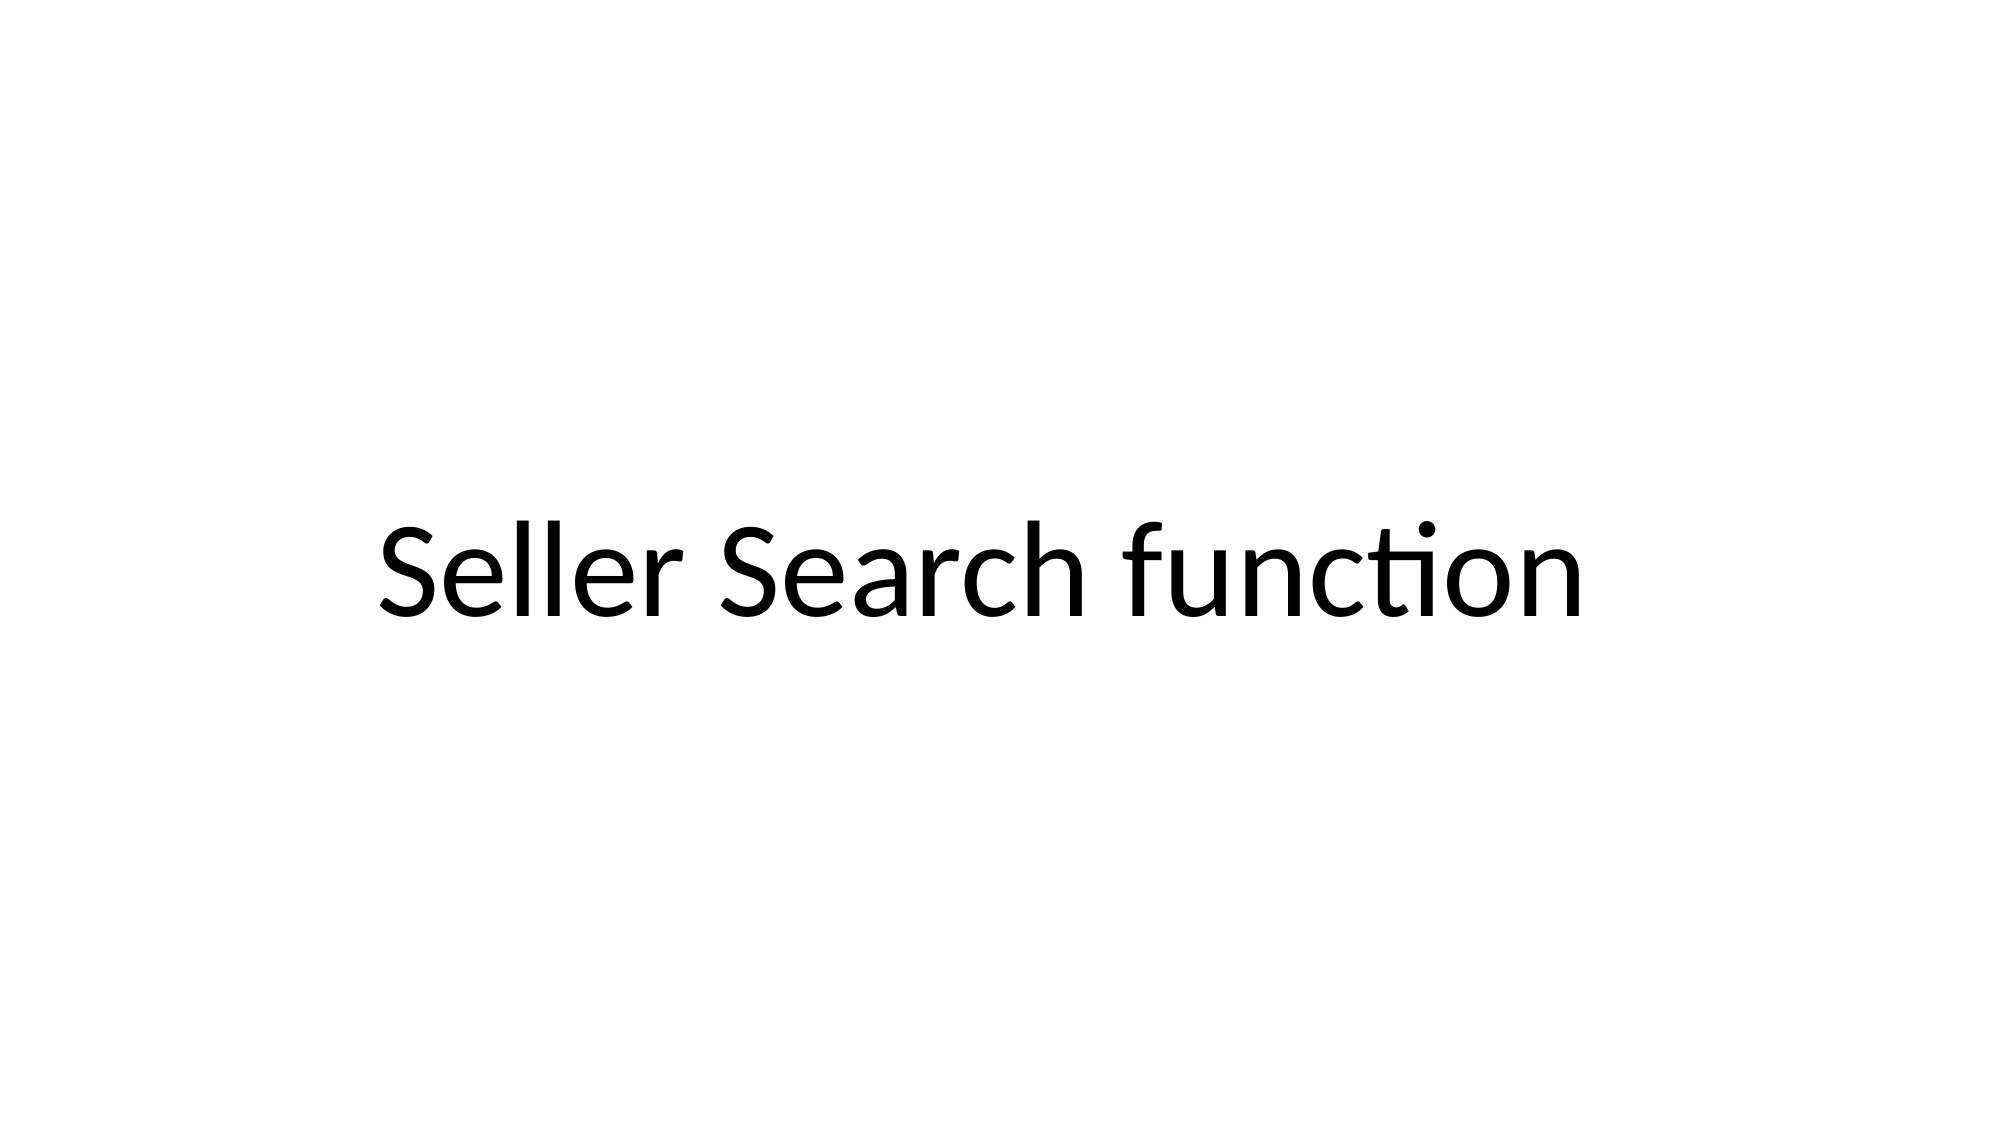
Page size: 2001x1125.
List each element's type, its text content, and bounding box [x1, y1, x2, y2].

text_box Seller Search function [361, 471, 1639, 652]
